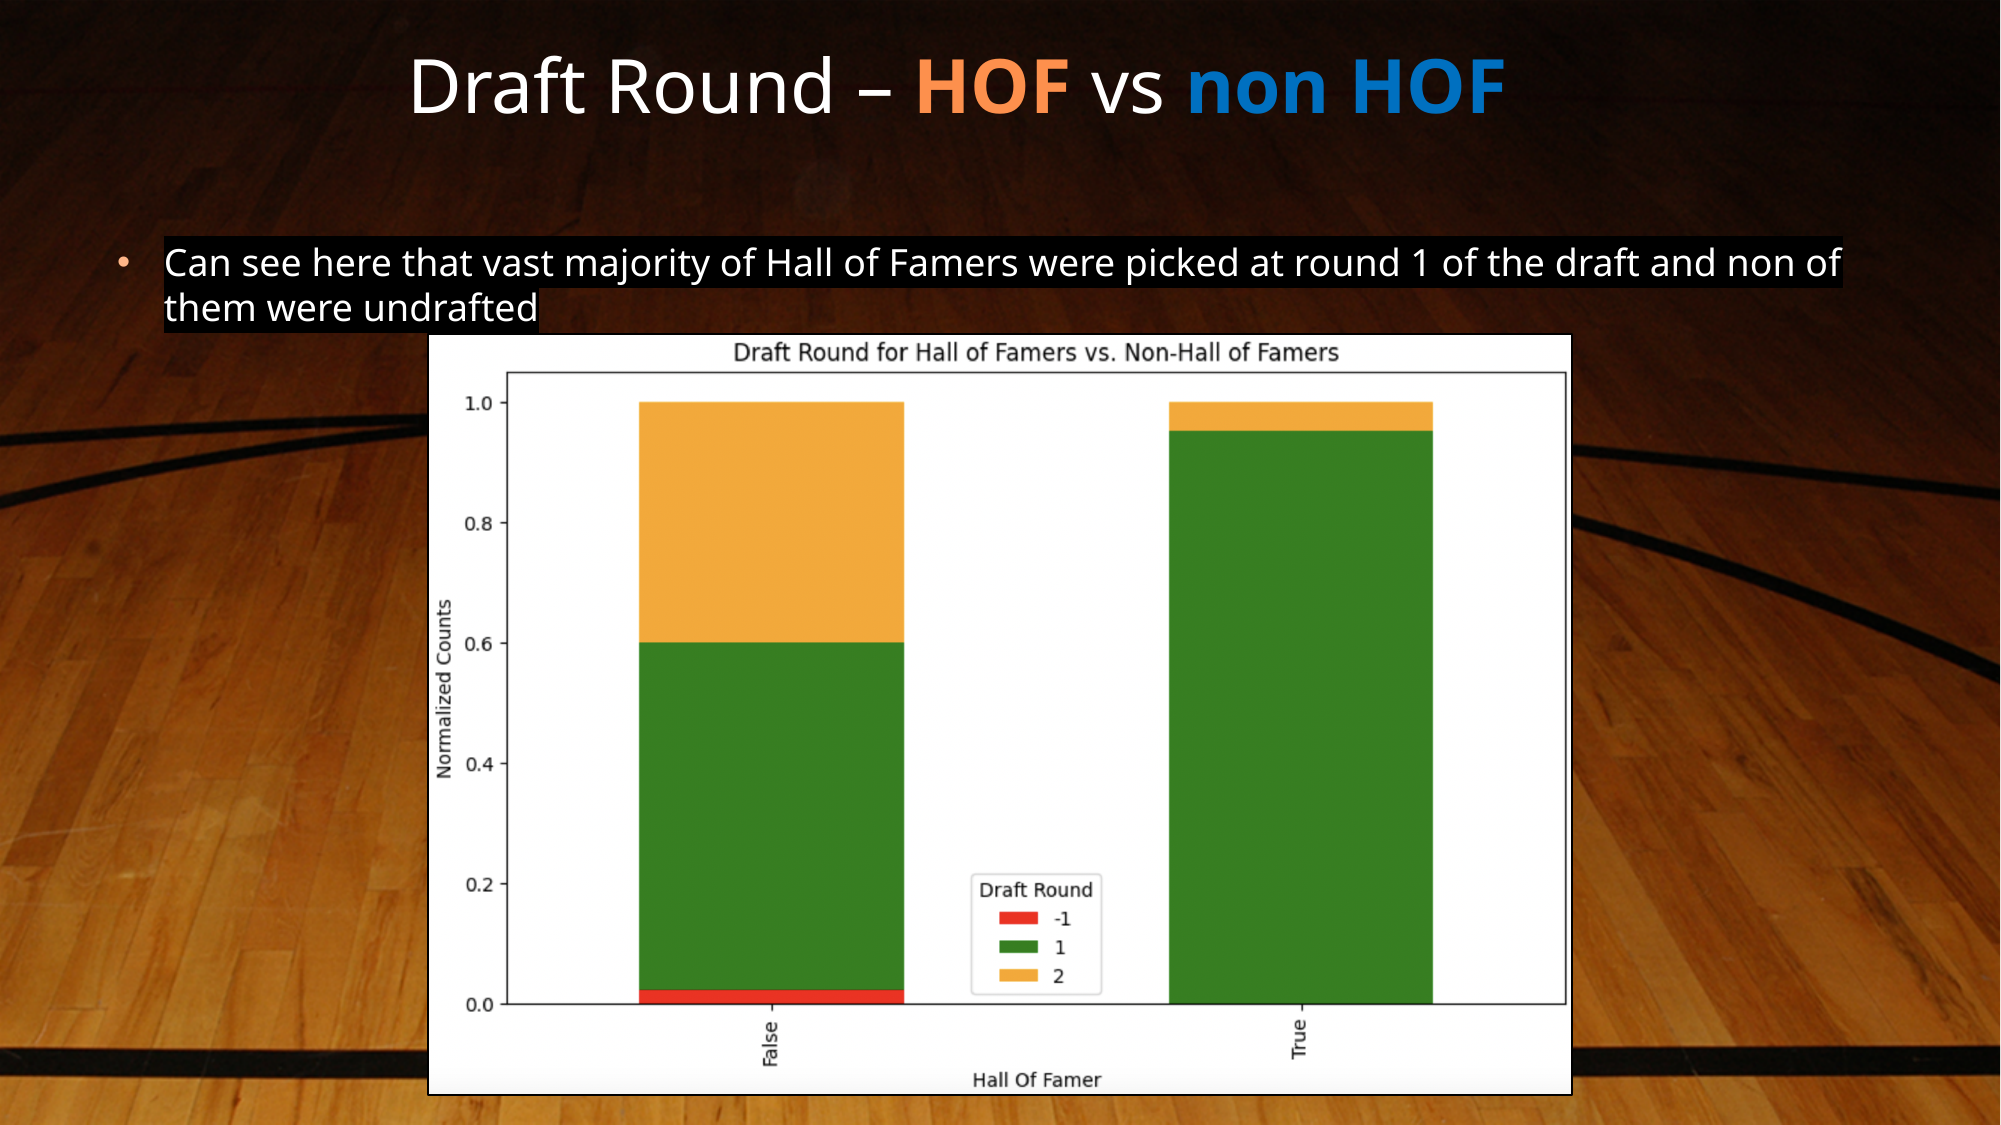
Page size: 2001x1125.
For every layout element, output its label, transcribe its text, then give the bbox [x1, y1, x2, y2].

text_box Can see here that vast majority of Hall of Famers were picked at round 1 of the draft and non of them were undrafted [102, 231, 1941, 337]
text_box Draft Round – HOF vs non HOF [83, 30, 1832, 136]
picture [0, 0, 2001, 1125]
